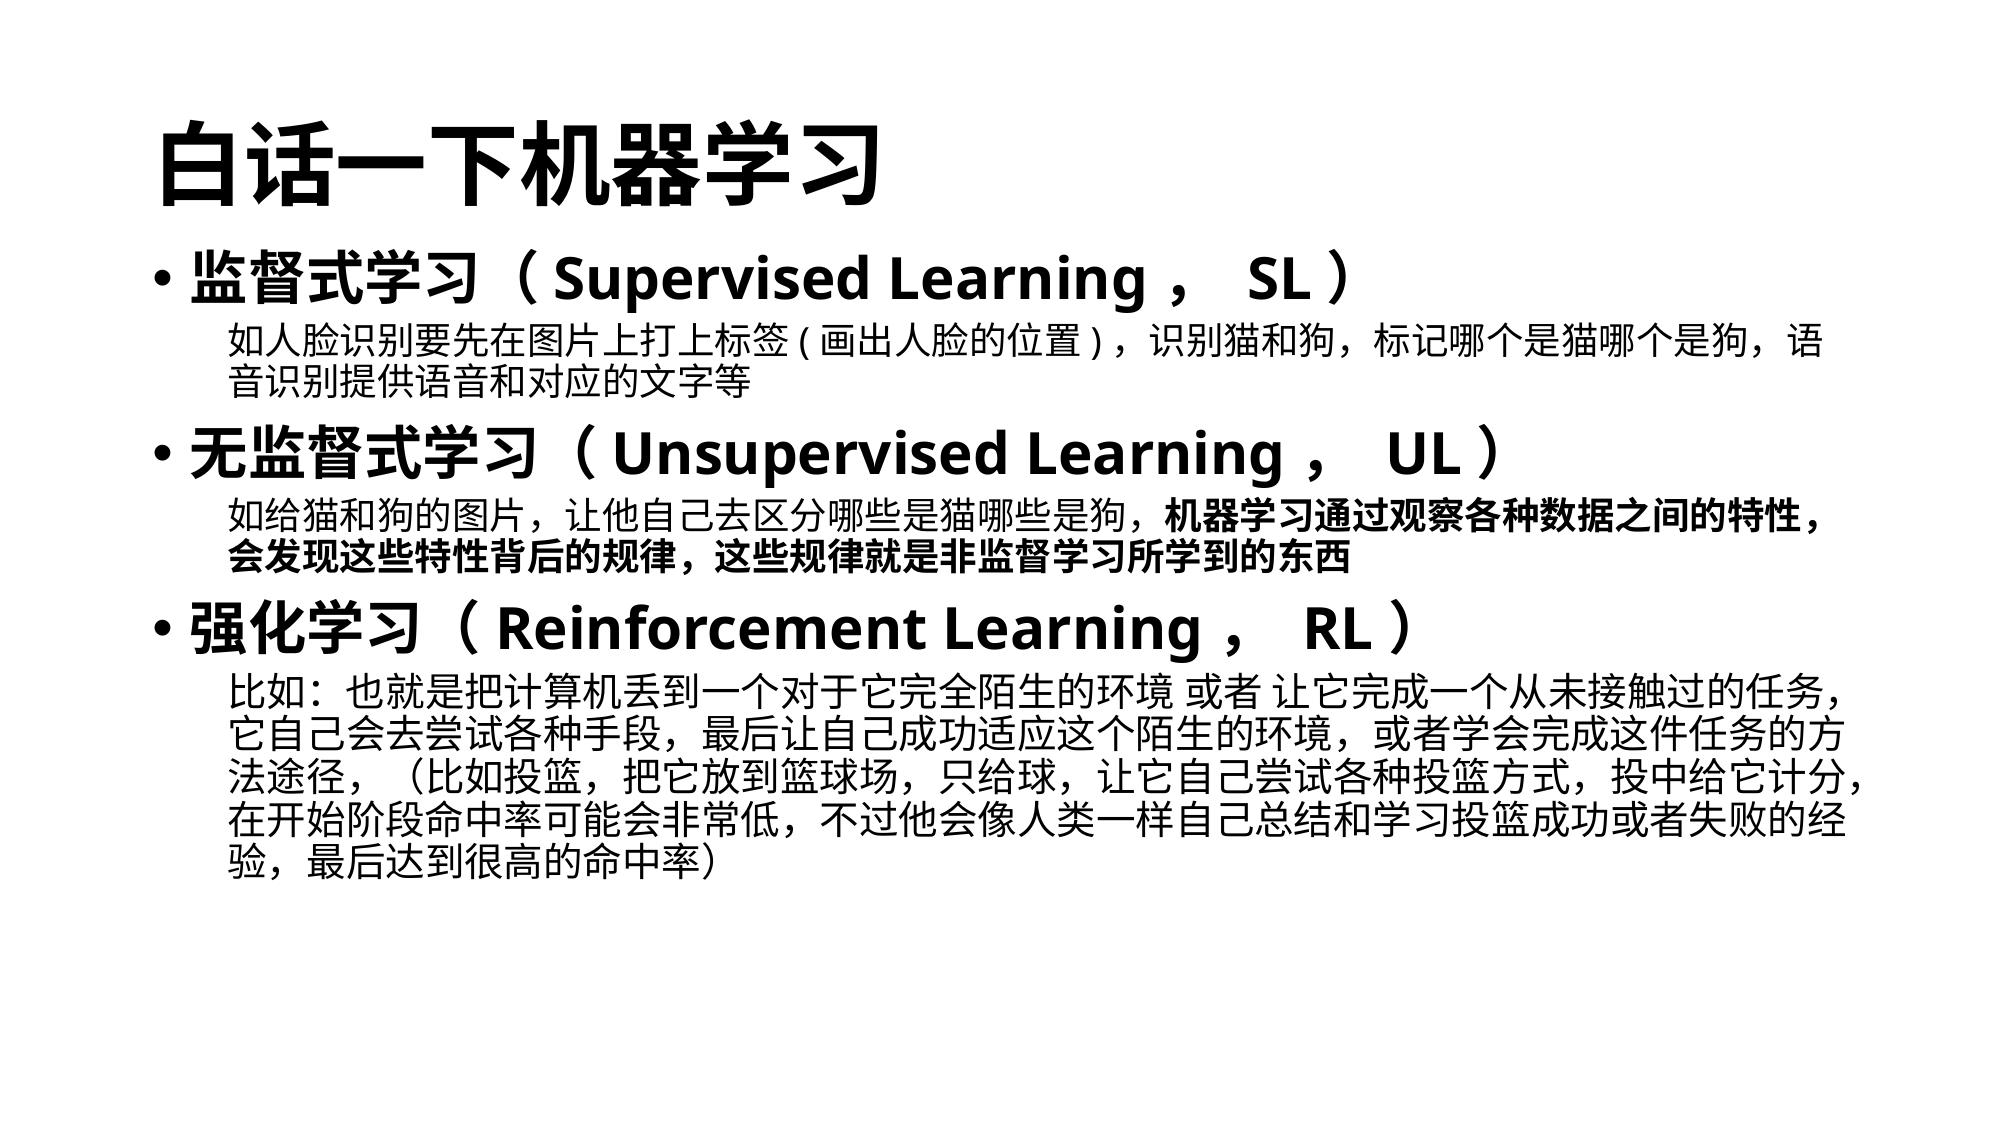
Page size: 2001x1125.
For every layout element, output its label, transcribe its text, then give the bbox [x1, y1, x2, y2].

title 白话一下机器学习 [137, 59, 1863, 241]
list 监督式学习（Supervised Learning， SL） 如人脸识别要先在图片上打上标签(画出人脸的位置)，识别猫和狗，标记哪个是猫哪个是狗，语音识别提供语音和对应的文字等 无监督式学习（Unsupervised Learning， UL） 如给猫和狗的图片，让他自己去区分哪些是猫哪些是狗，机器学习通过观察各种数据之间的特性，会发现这些特性背后的规律，这些规律就是非监督学习所学到的东西 强化学习（Reinforcement Learning， RL） 比如：也就是把计算机丢到一个对于它完全陌生的环境 或者 让它完成一个从未接触过的任务，它自己会去尝试各种手段，最后让自己成功适应这个陌生的环境，或者学会完成这件任务的方法途径，（比如投篮，把它放到篮球场，只给球，让它自己尝试各种投篮方式，投中给它计分，在开始阶段命中率可能会非常低，不过他会像人类一样自己总结和学习投篮成功或者失败的经验，最后达到很高的命中率） [137, 241, 1863, 1066]
